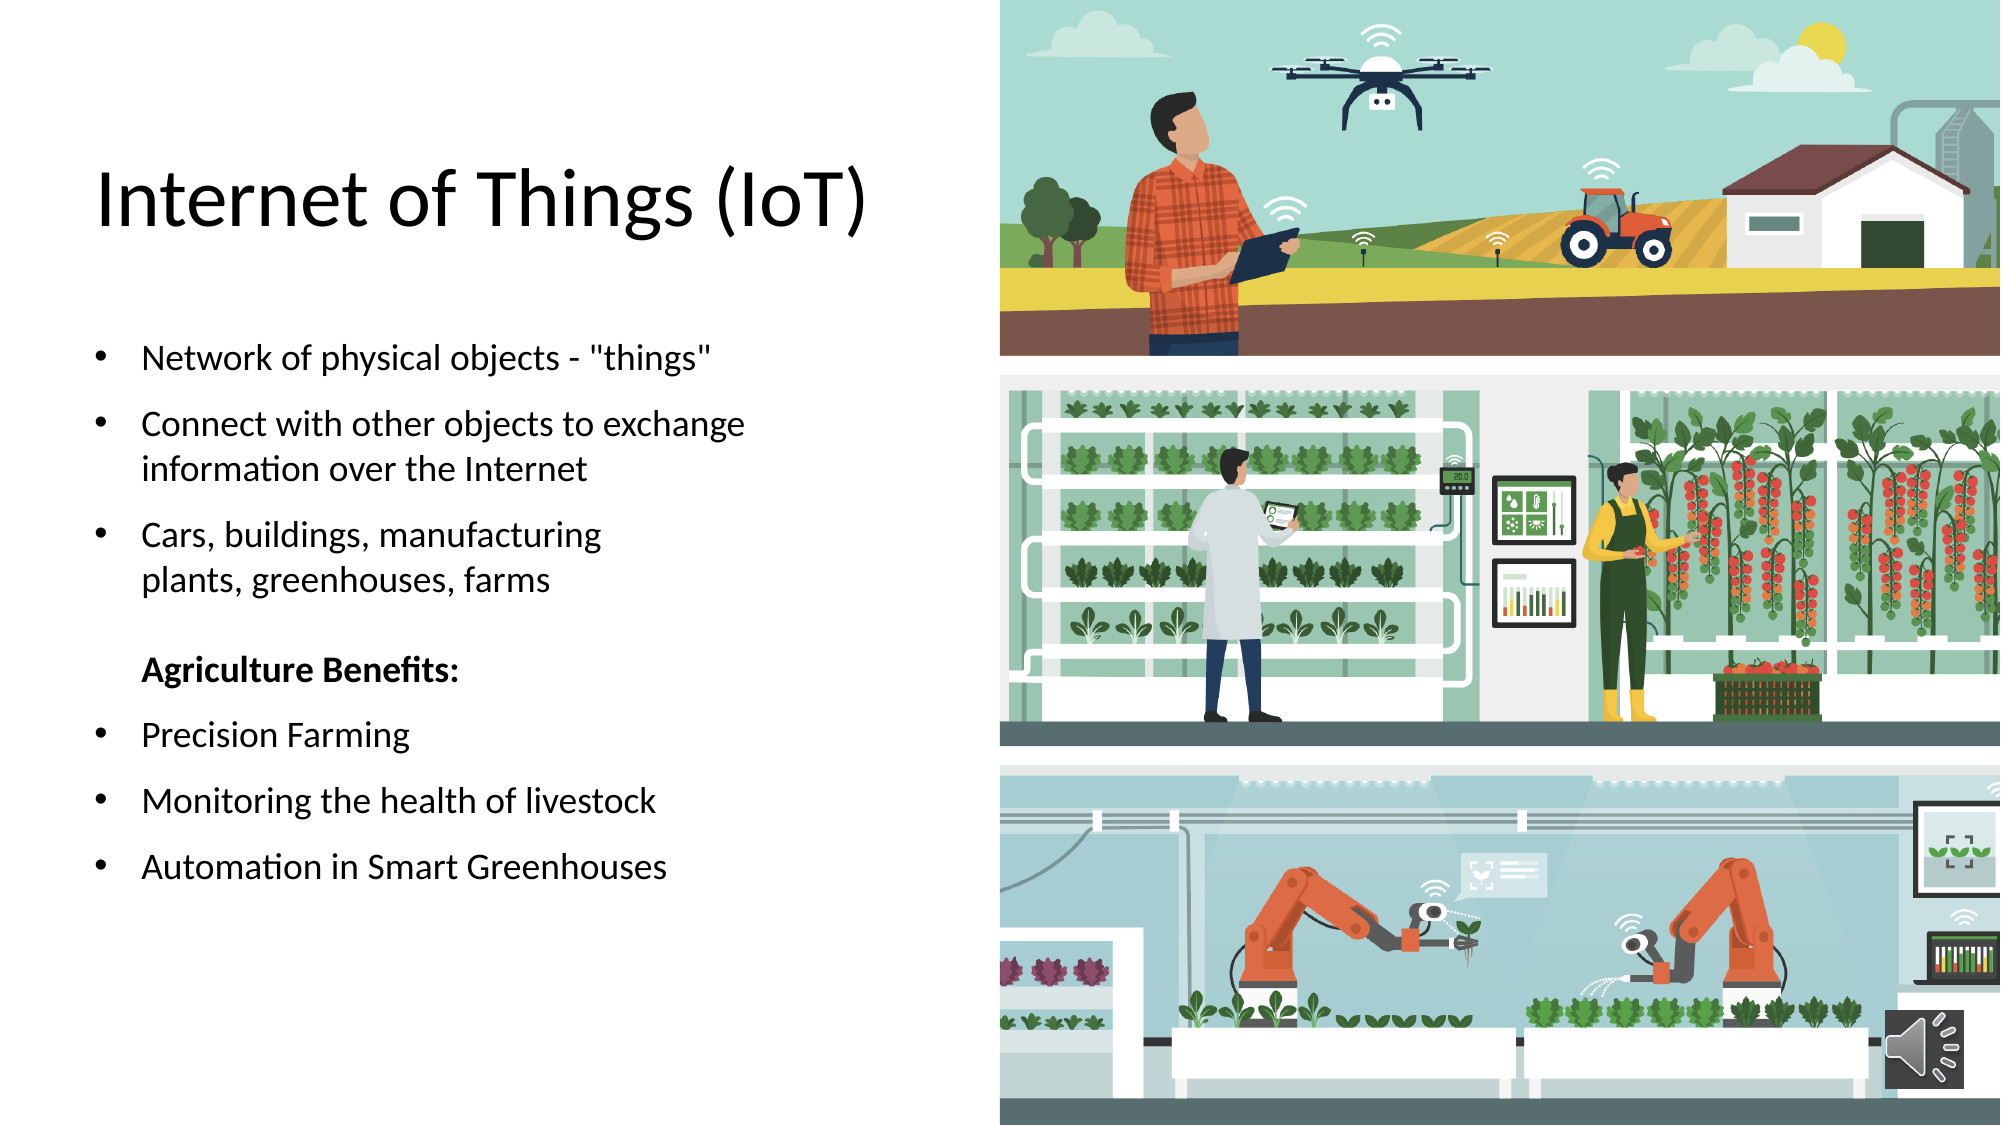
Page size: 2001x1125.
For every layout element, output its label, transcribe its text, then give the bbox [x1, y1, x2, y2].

list Network of physical objects - "things" Connect with other objects to exchange information over the Internet Cars, buildings, manufacturing plants, greenhouses, farms Agriculture Benefits: Precision Farming Monitoring the health of livestock Automation in Smart Greenhouses [79, 325, 882, 974]
picture [999, 0, 2000, 1125]
text_box Internet of Things (IoT) [80, 132, 947, 251]
